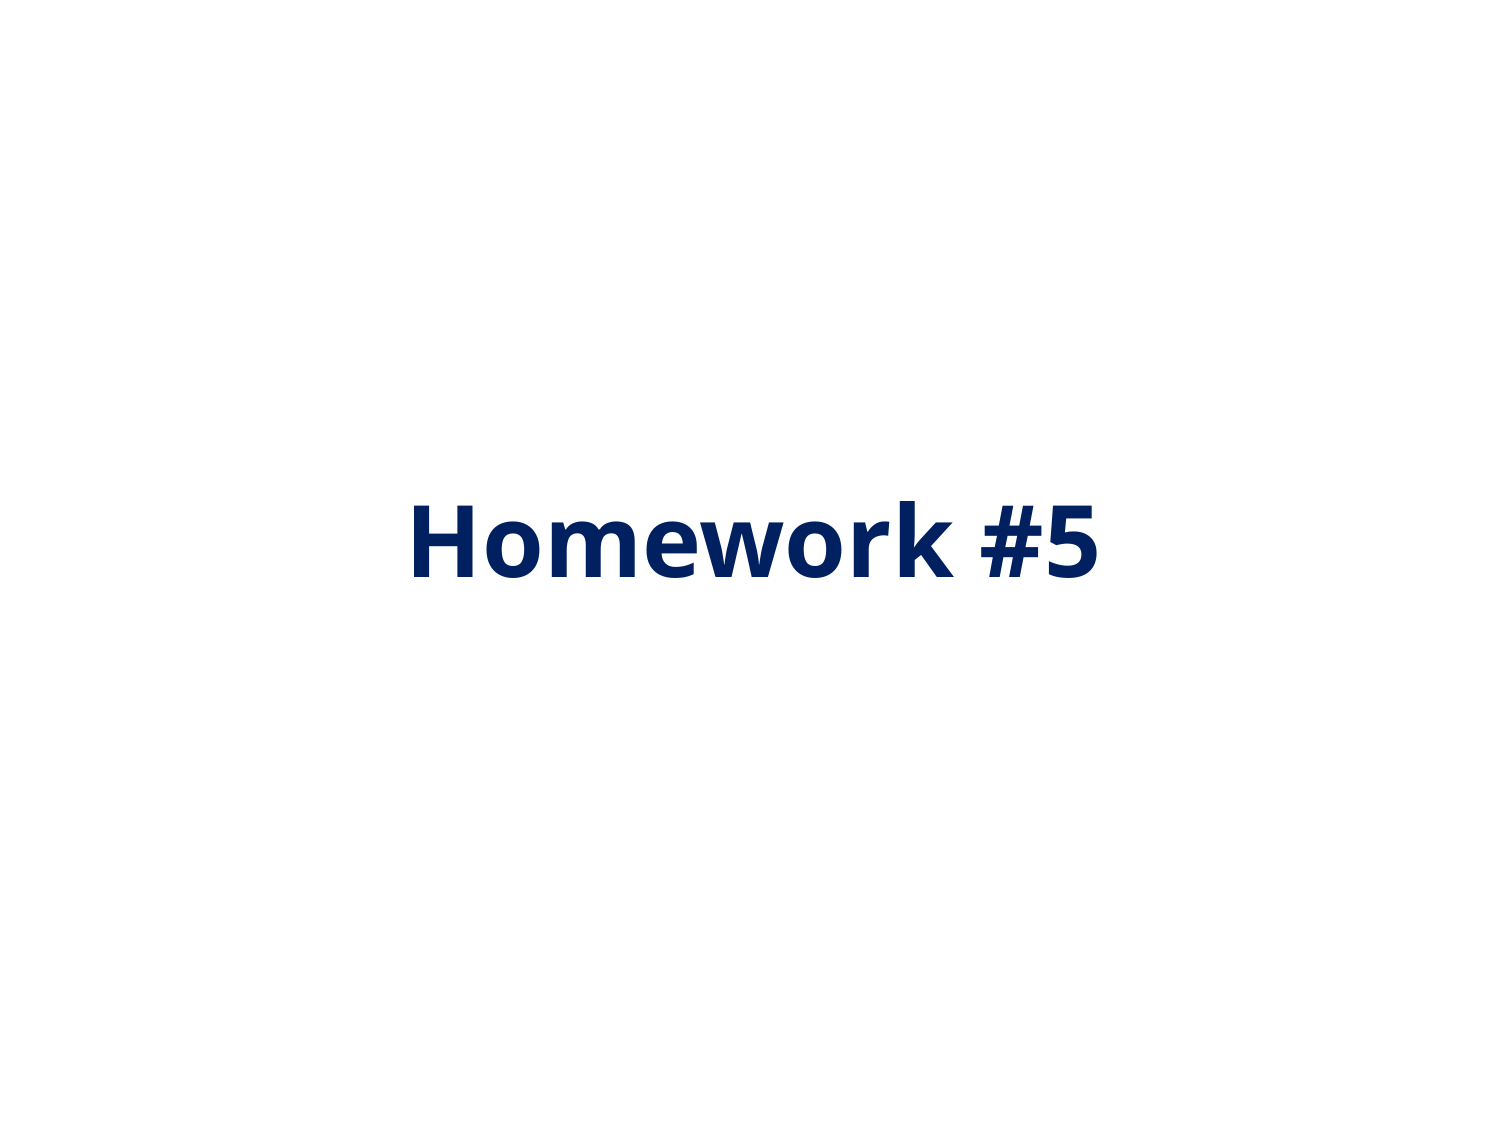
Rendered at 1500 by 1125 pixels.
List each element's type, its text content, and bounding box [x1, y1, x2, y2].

text_box Homework #5 [65, 470, 1443, 605]
